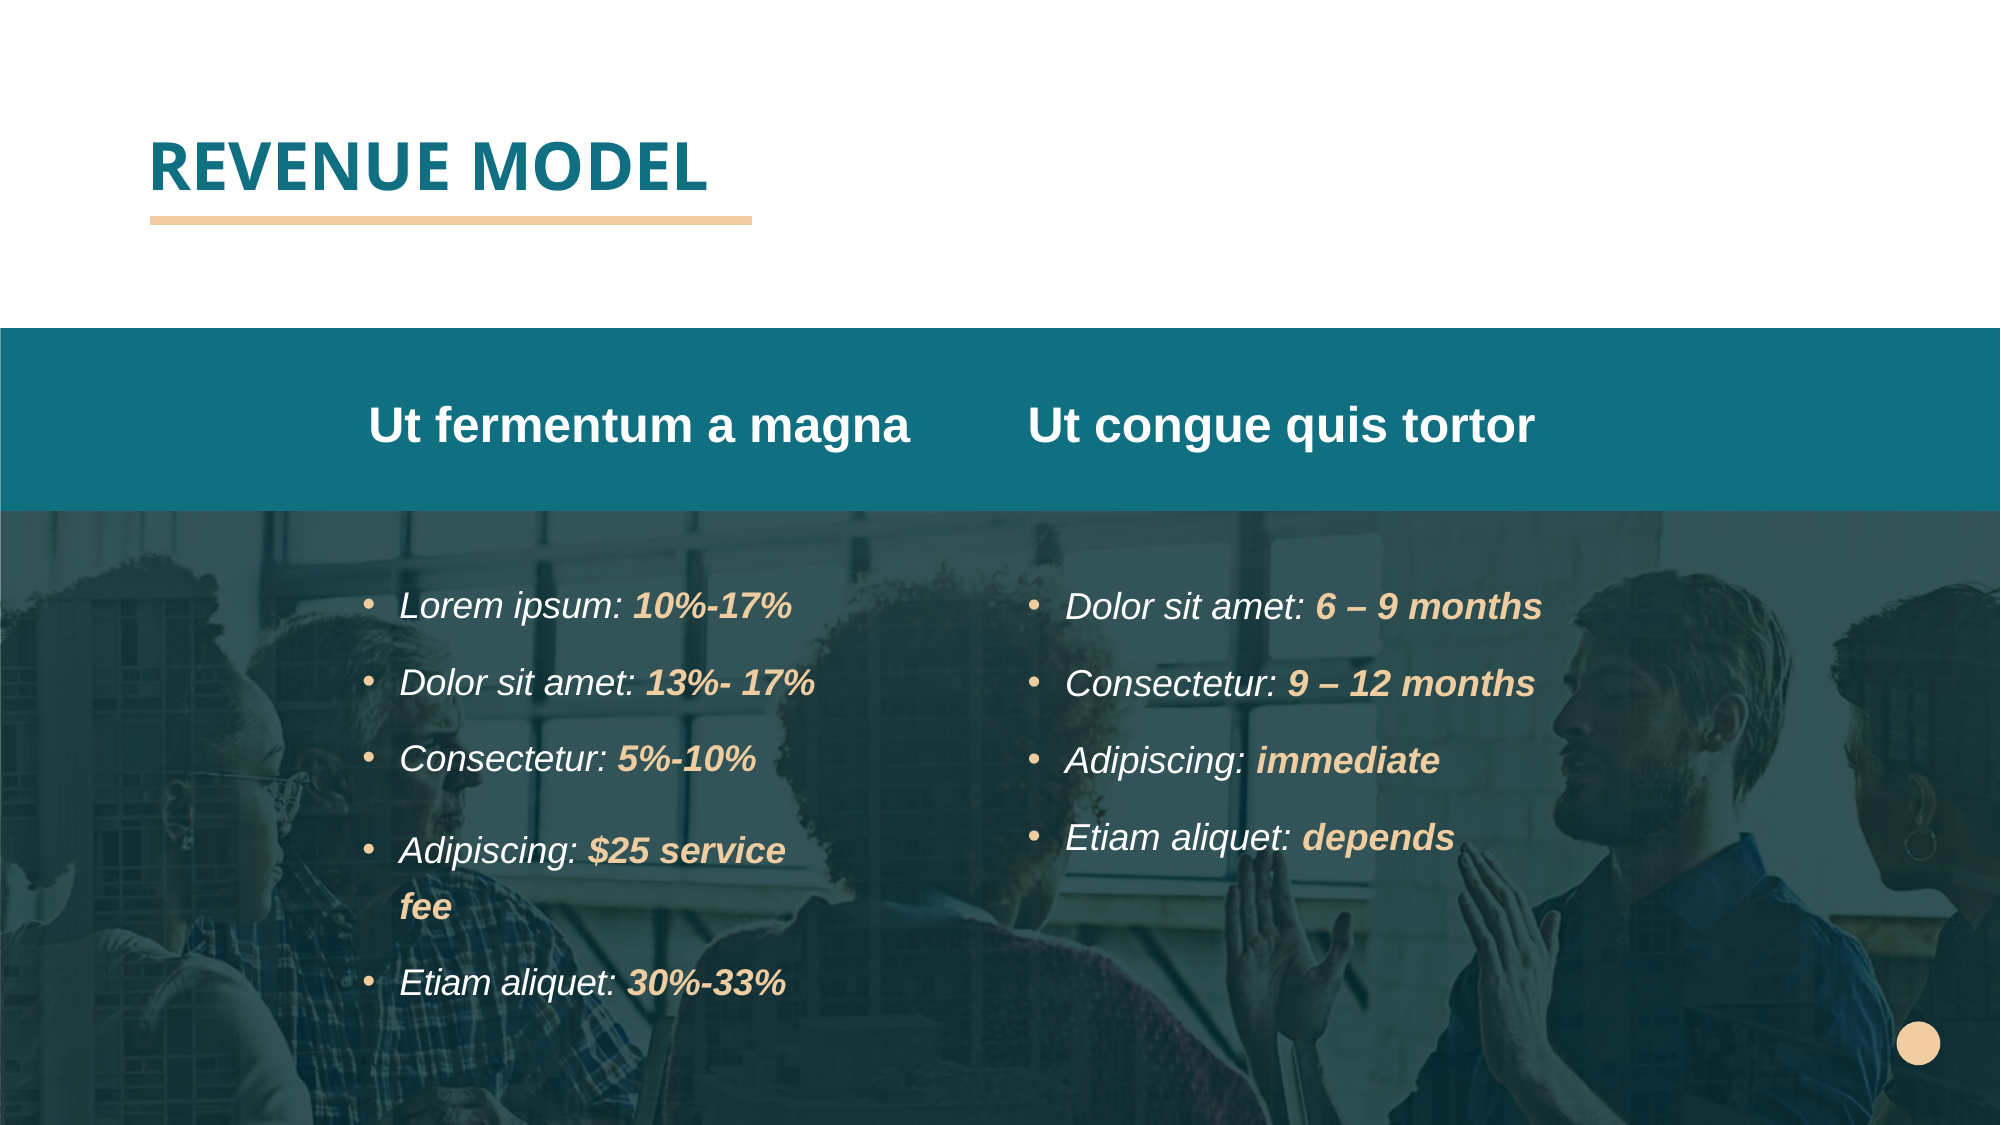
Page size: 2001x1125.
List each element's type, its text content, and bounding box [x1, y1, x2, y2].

picture [0, 510, 2000, 1125]
list Ut fermentum a magna [353, 325, 975, 461]
title REVENUE MODEL [132, 59, 1858, 278]
list Ut congue quis tortor [1012, 325, 1863, 461]
